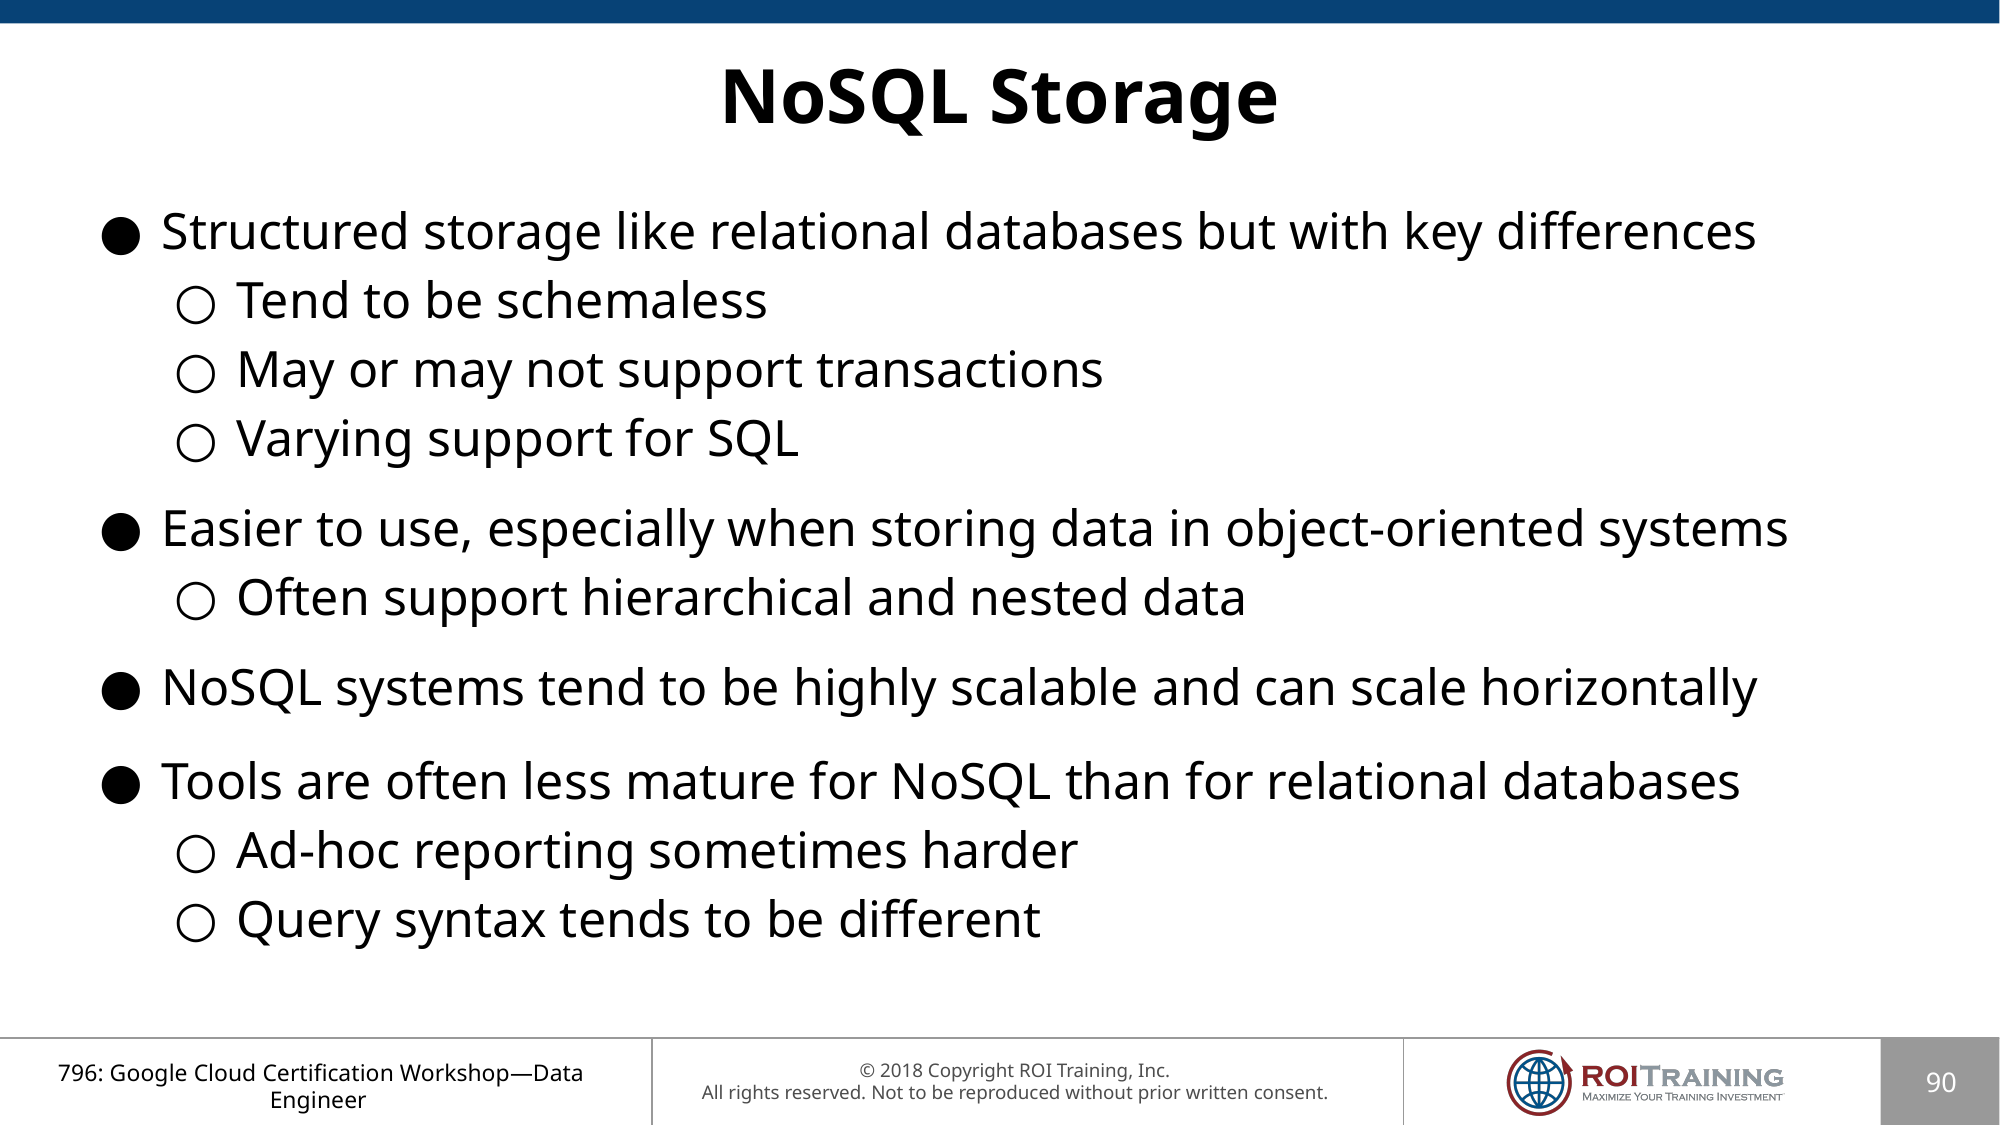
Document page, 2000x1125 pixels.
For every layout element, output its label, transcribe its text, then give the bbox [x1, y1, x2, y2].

title NoSQL Storage [68, 30, 1932, 156]
picture [1498, 1048, 1789, 1117]
list Structured storage like relational databases but with key differences Tend to be schemaless May or may not support transactions Varying support for SQL Easier to use, especially when storing data in object-oriented systems Often support hierarchical and nested data NoSQL systems tend to be highly scalable and can scale horizontally Tools are often less mature for NoSQL than for relational databases Ad-hoc reporting sometimes harder Query syntax tends to be different [66, 170, 1930, 1032]
